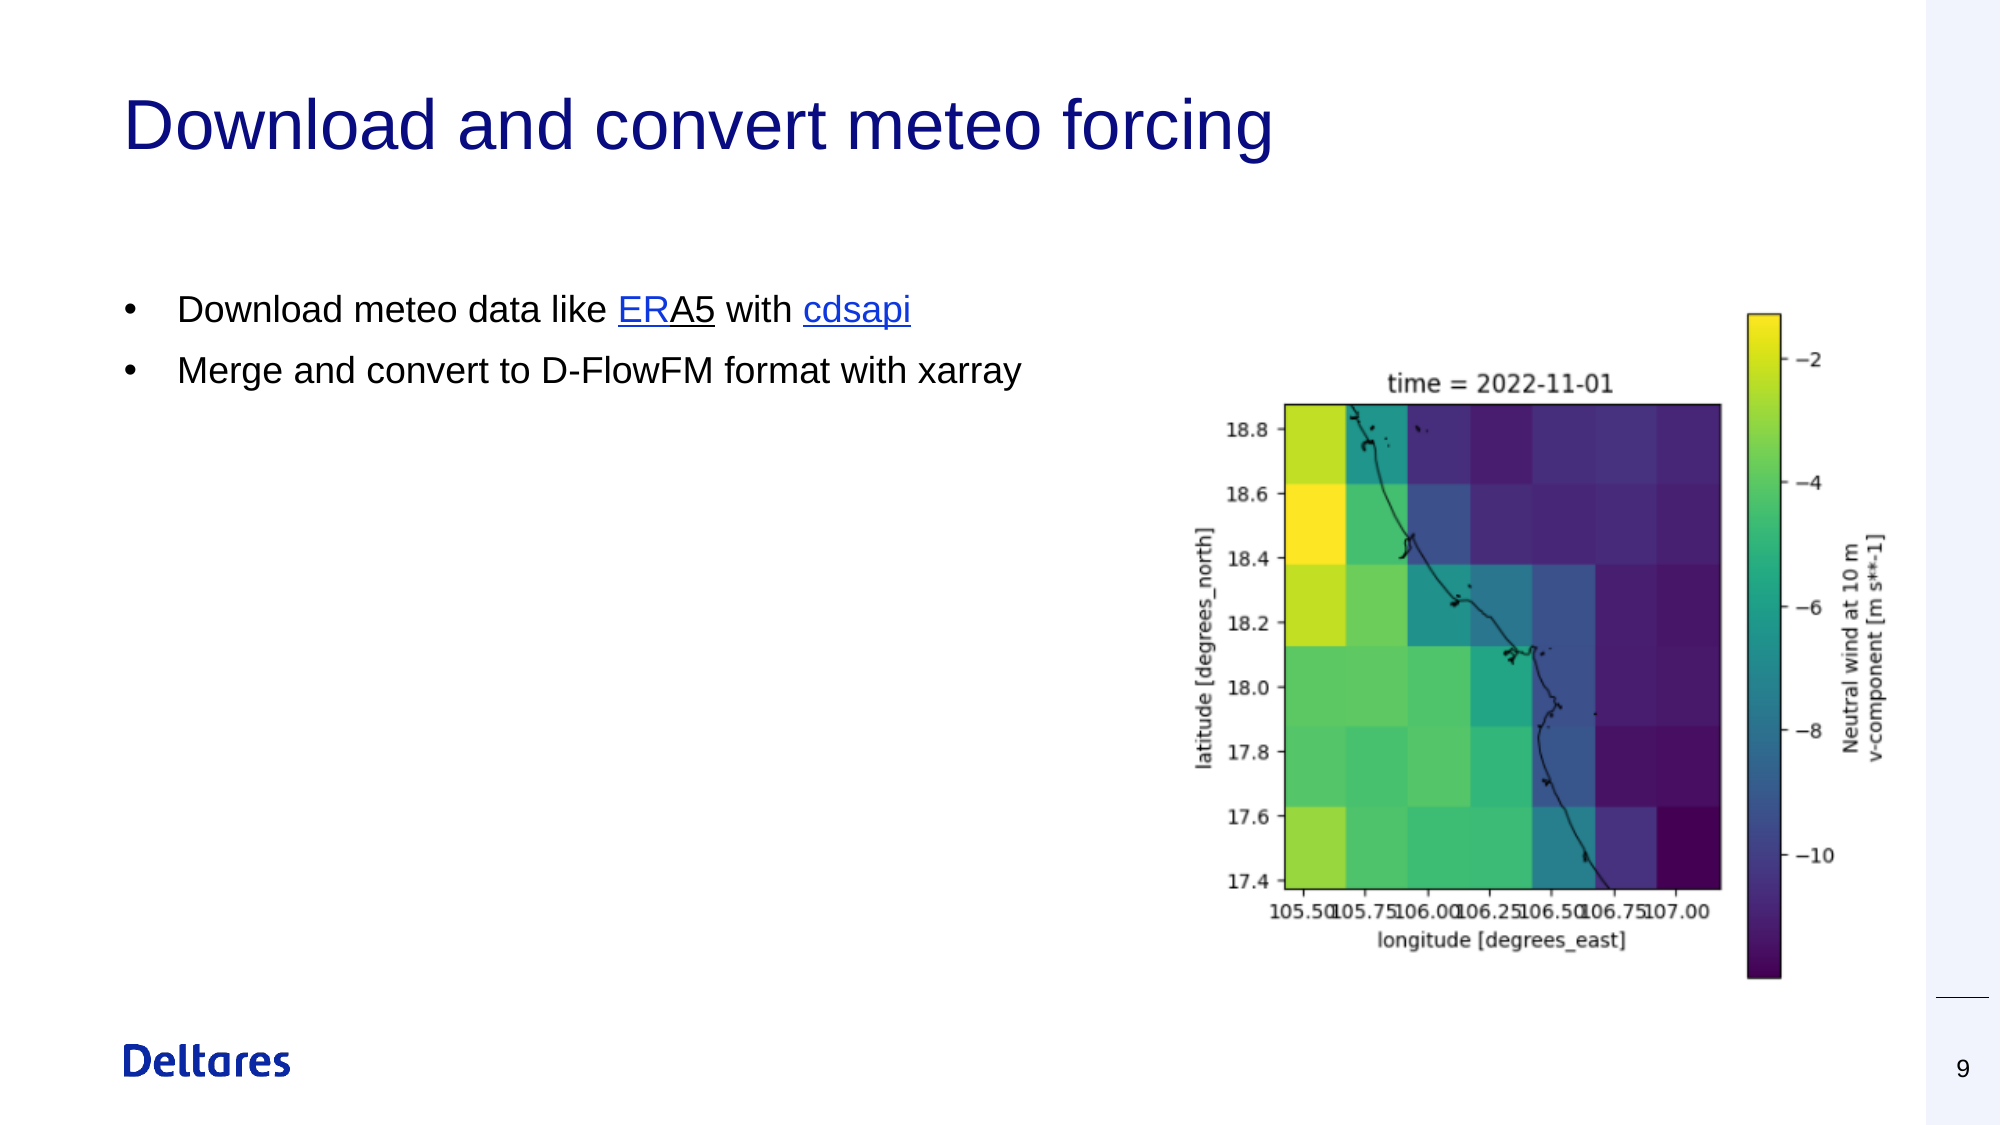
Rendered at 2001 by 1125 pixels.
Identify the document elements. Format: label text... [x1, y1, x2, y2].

slide_number 9 [1926, 1052, 2000, 1083]
title Download and convert meteo forcing [123, 88, 1850, 243]
picture [1189, 290, 1896, 1006]
picture [108, 1028, 304, 1092]
list Download meteo data like ERA5 with cdsapi Merge and convert to D-FlowFM format with xarray [123, 290, 1150, 999]
